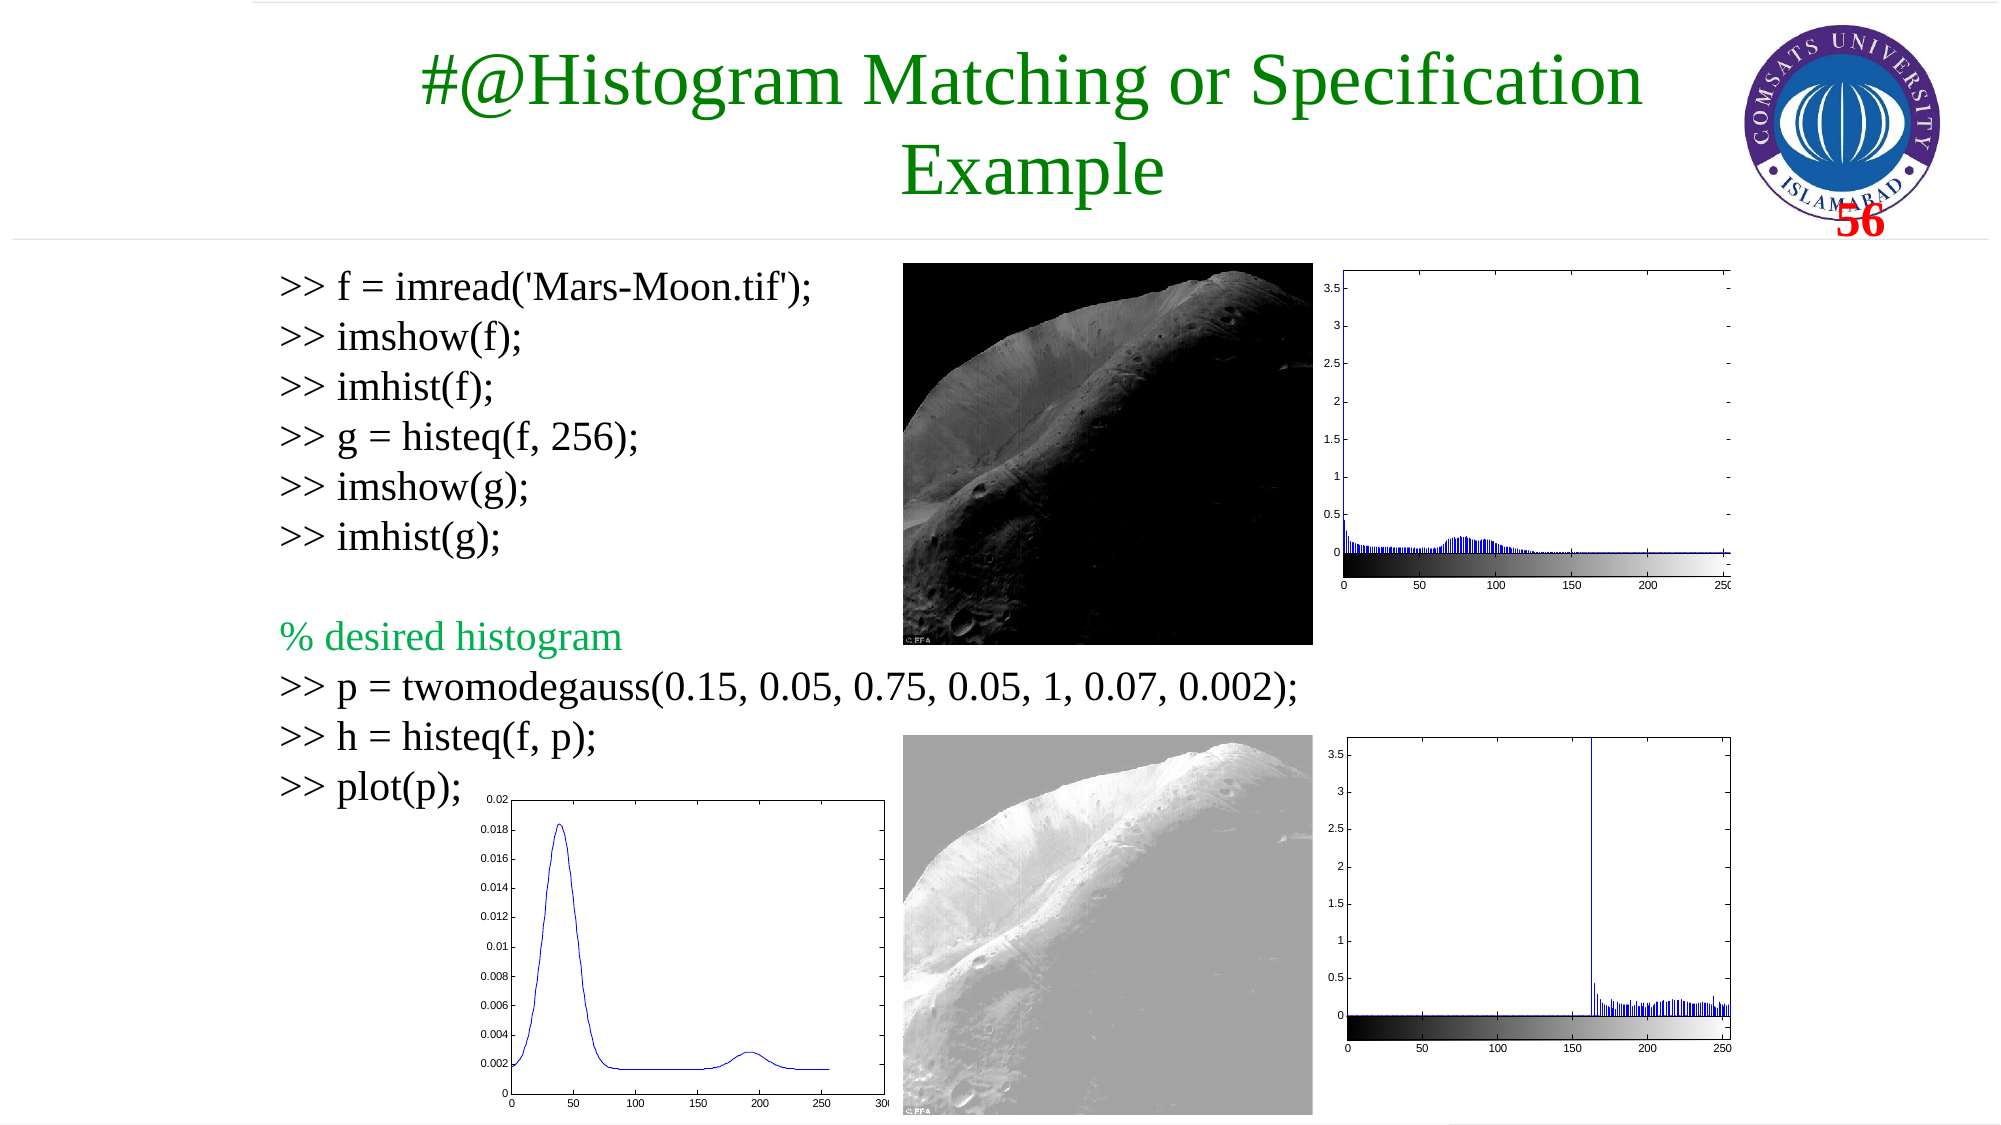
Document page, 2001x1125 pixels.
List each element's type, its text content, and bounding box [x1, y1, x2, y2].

picture [1319, 733, 1734, 1062]
picture [1316, 269, 1731, 598]
picture [1730, 8, 1954, 237]
picture [899, 733, 1313, 1115]
text_box #@Histogram Matching or Specification Example [398, 22, 1668, 218]
text_box >> f = imread('Mars-Moon.tif'); >> imshow(f); >> imhist(f); >> g = histeq(f, 256); >> imshow(g); >> imhist(g); % desired histogram >> p = twomodegauss(0.15, 0.05, 0.75, 0.05, 1, 0.07, 0.002); >> h = histeq(f, p); >> plot(p); [264, 251, 1448, 817]
picture [474, 769, 889, 1112]
picture [899, 258, 1314, 647]
